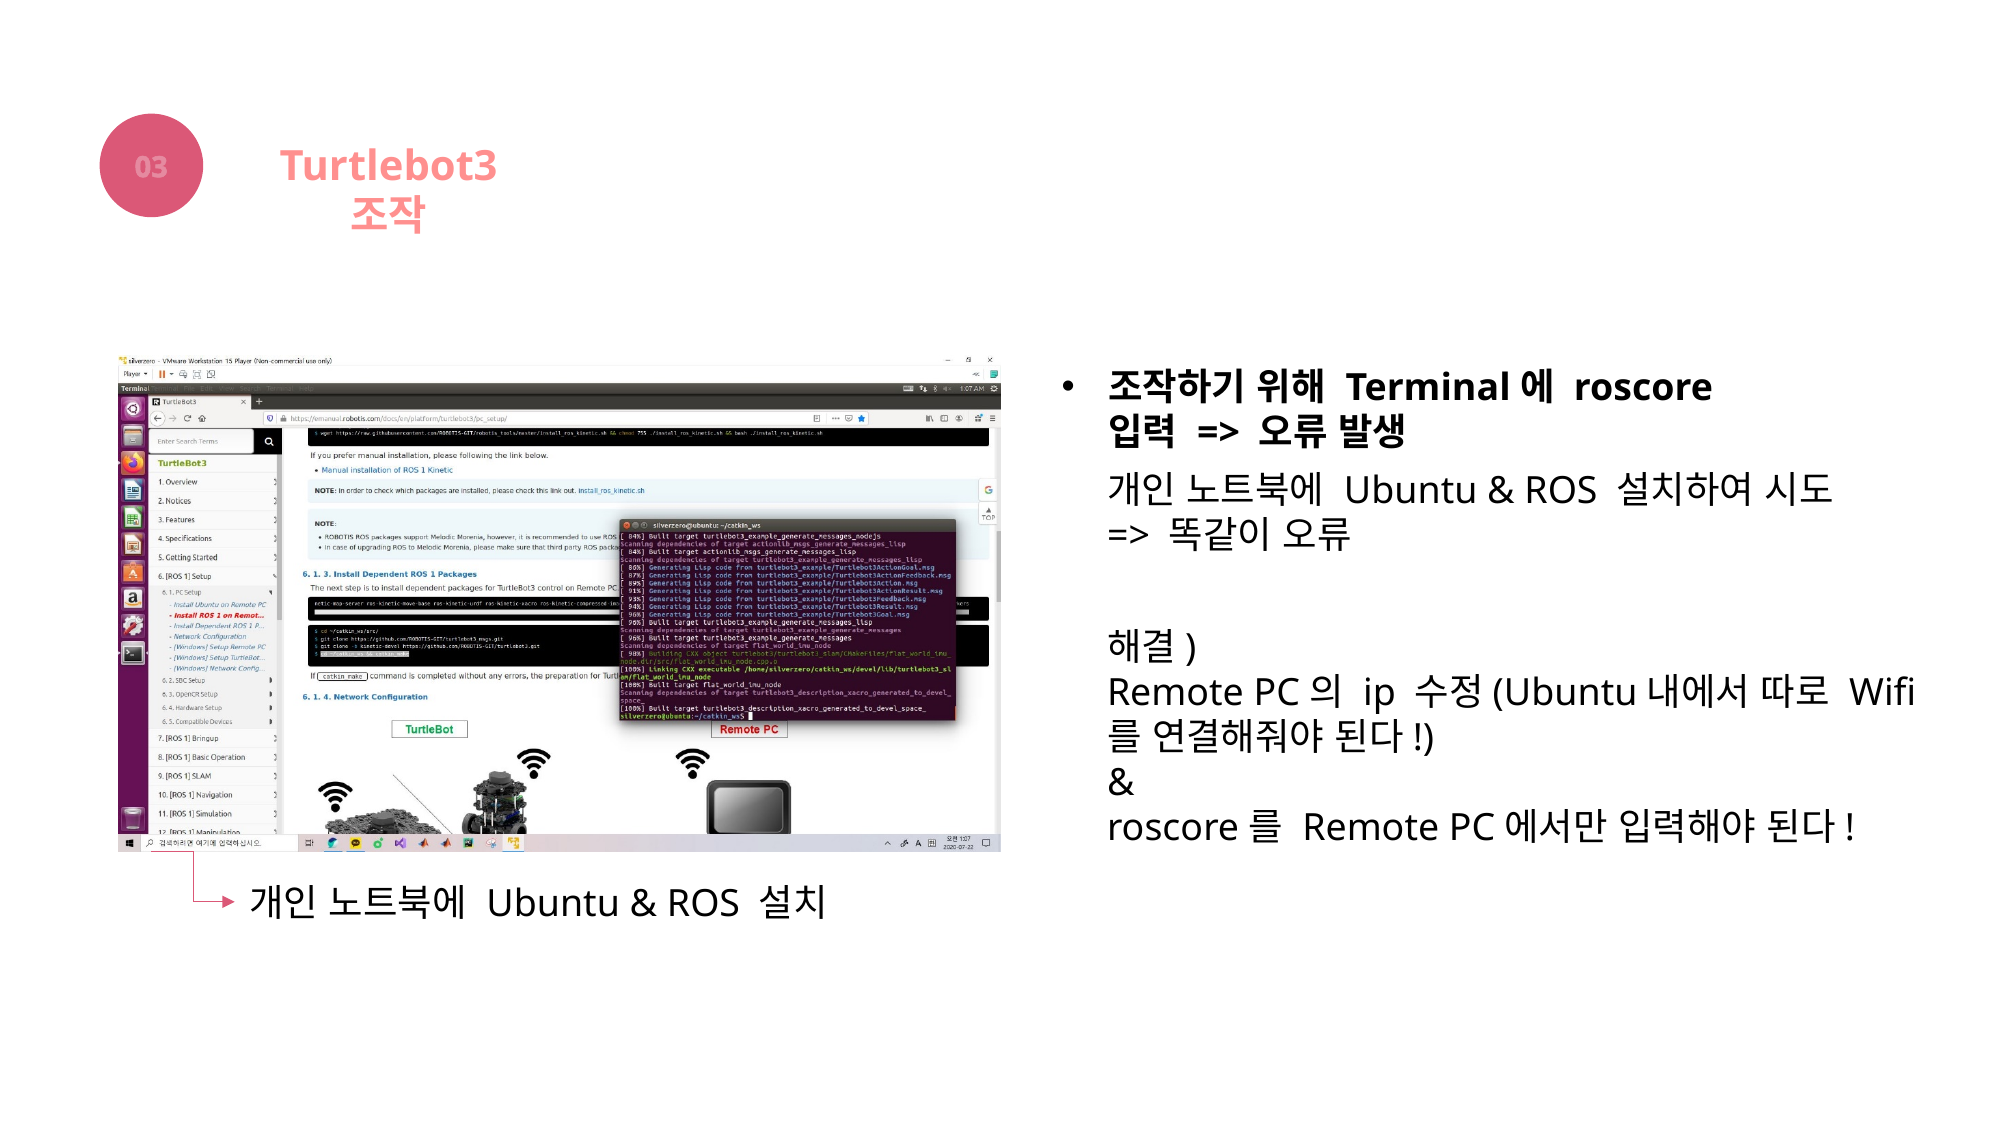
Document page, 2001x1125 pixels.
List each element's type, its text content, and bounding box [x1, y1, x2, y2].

text_box Turtlebot3 조작 [218, 131, 559, 247]
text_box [151, 851, 235, 903]
text_box 03 [98, 112, 205, 219]
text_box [118, 355, 1956, 933]
